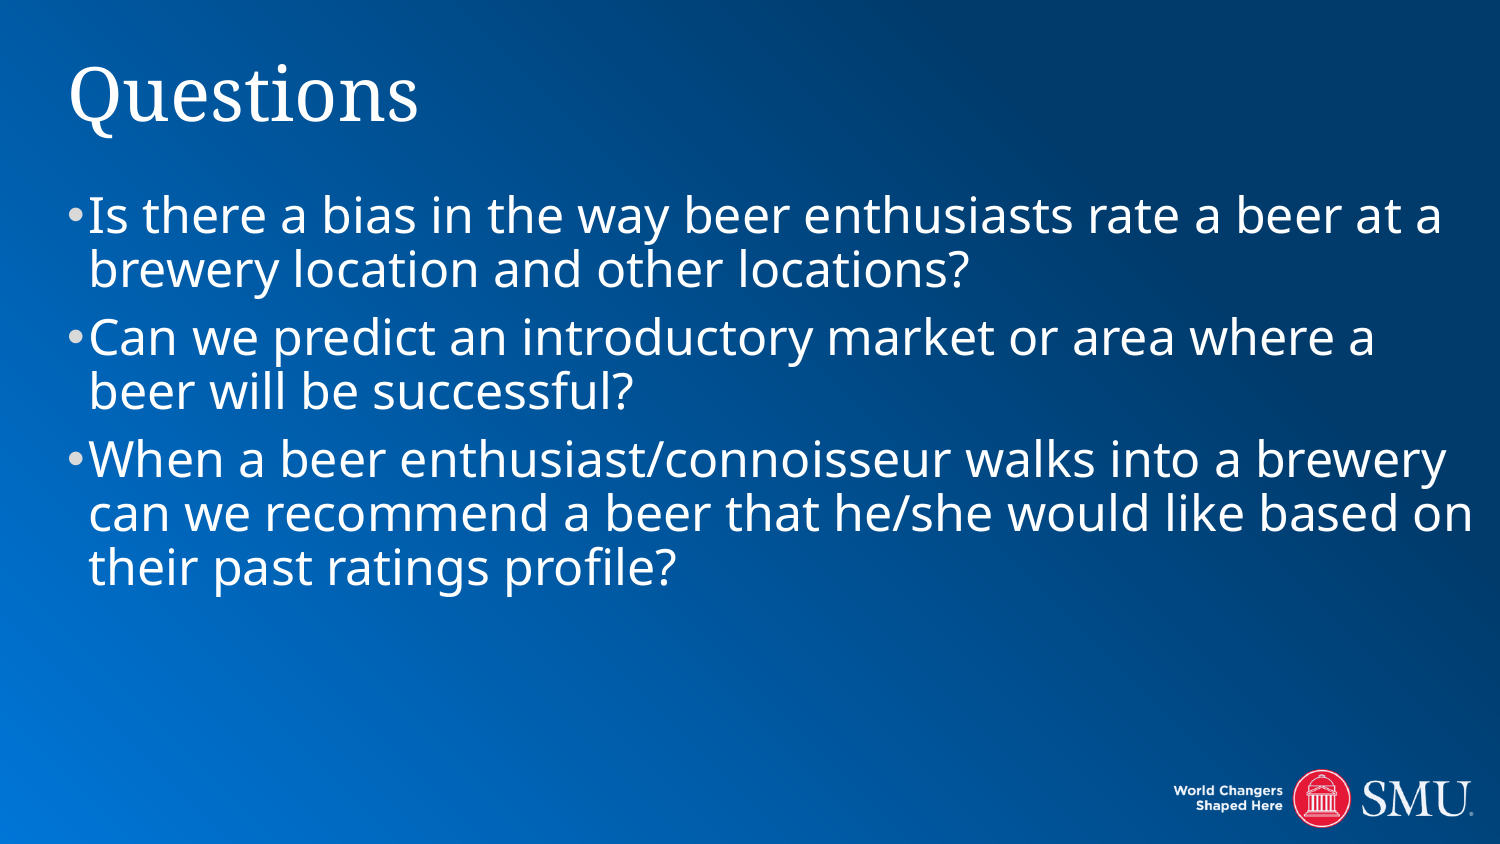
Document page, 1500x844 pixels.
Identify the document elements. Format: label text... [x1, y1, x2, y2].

title Questions [52, 0, 1500, 183]
list Is there a bias in the way beer enthusiasts rate a beer at a brewery location and other locations? Can we predict an introductory market or area where a beer will be successful? When a beer enthusiast/connoisseur walks into a brewery can we recommend a beer that he/she would like based on their past ratings profile? [52, 183, 1500, 844]
